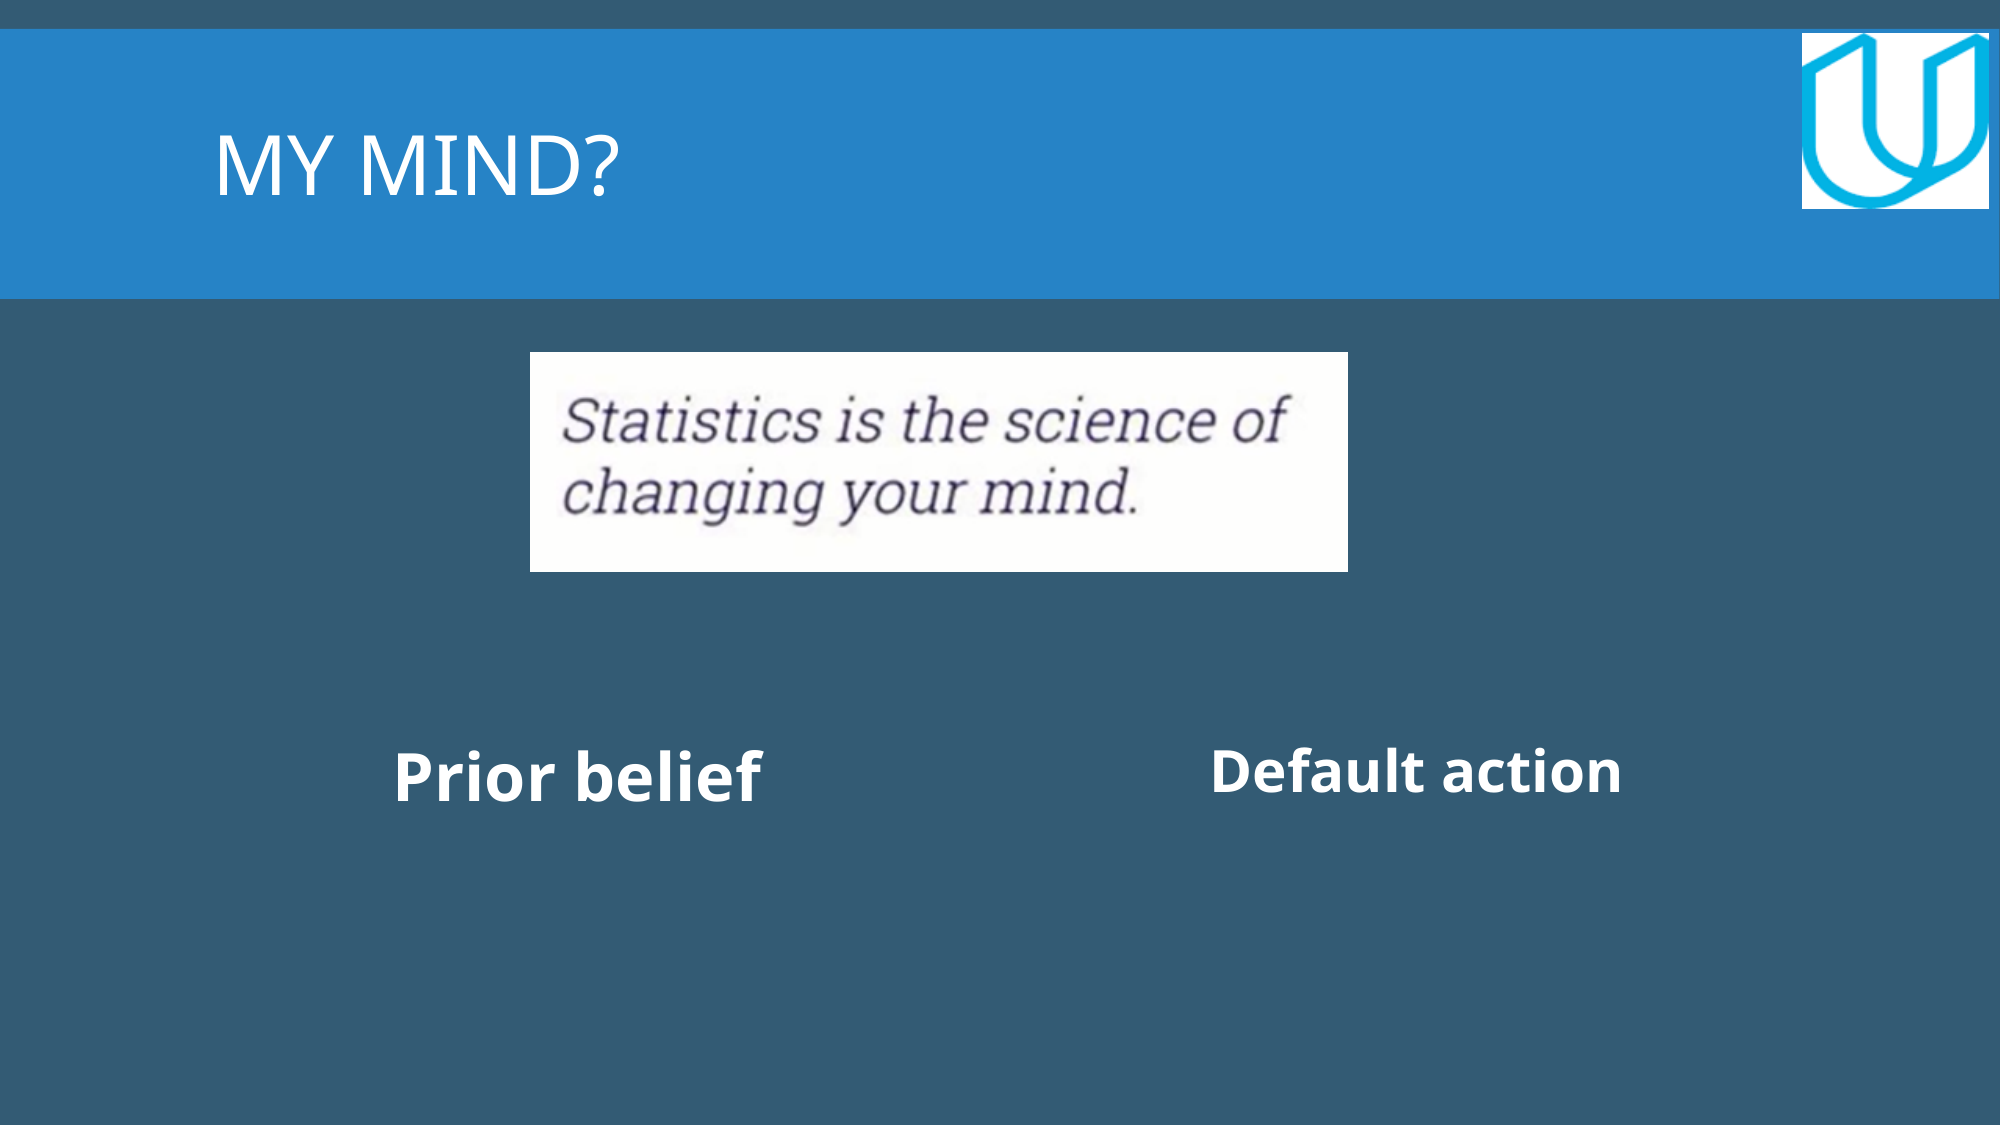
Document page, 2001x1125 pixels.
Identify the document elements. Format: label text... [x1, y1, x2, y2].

picture [1876, 124, 1989, 209]
picture [529, 352, 1348, 572]
picture [1816, 47, 1912, 197]
title My mind? [197, 46, 1803, 295]
text_box Prior belief [377, 726, 794, 822]
text_box Default action [1194, 726, 1639, 812]
picture [1803, 159, 1866, 209]
picture [1802, 33, 1989, 167]
picture [1933, 47, 1974, 167]
